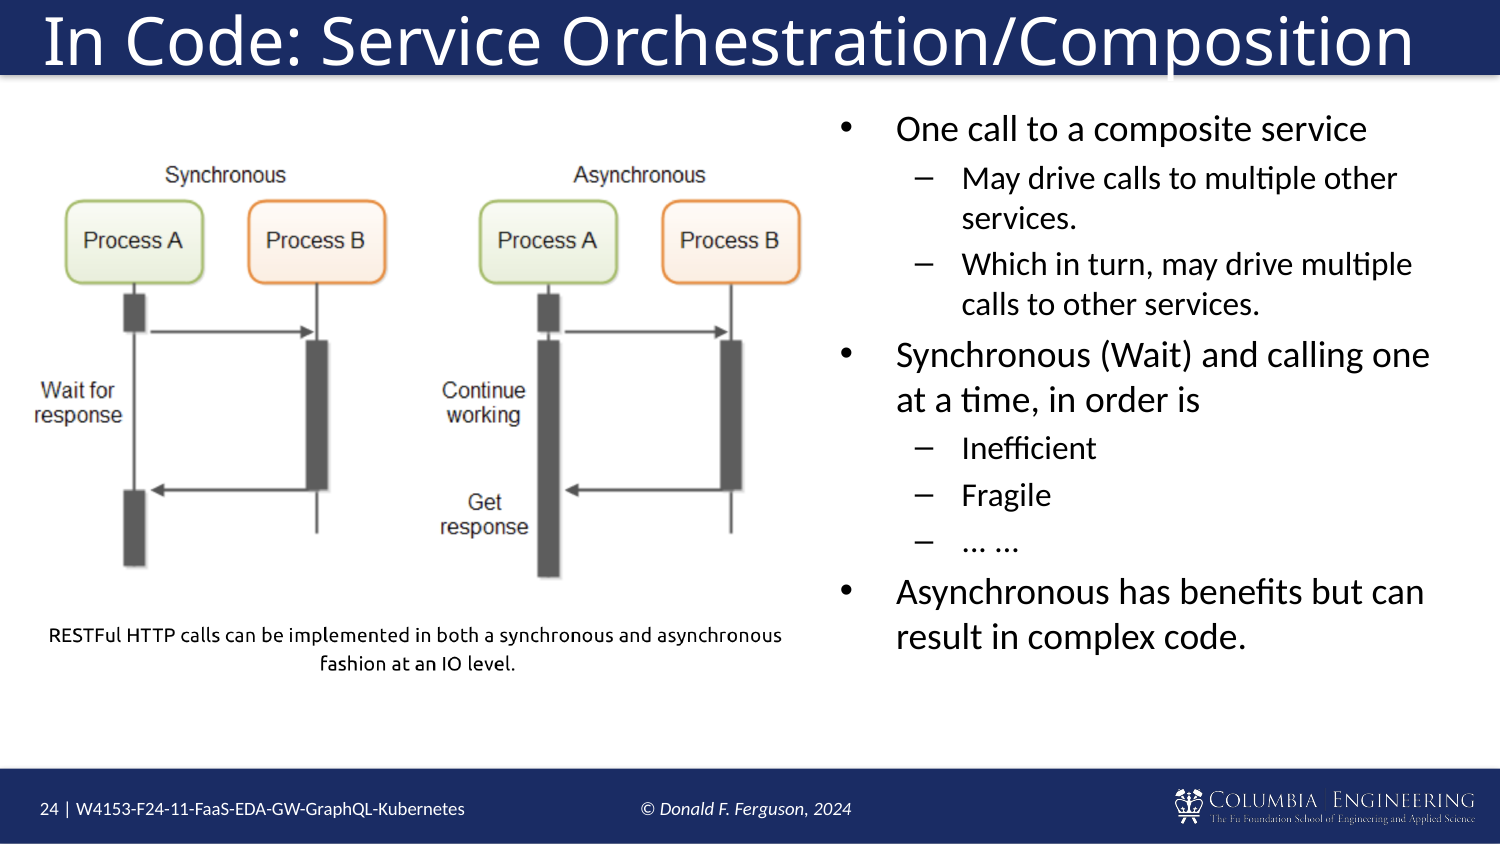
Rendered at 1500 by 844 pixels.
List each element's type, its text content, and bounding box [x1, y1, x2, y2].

title In Code: Service Orchestration/Composition [28, 0, 1450, 73]
picture [12, 155, 840, 689]
list One call to a composite service May drive calls to multiple other services. Which in turn, may drive multiple calls to other services. Synchronous (Wait) and calling one at a time, in order is Inefficient Fragile ... ... Asynchronous has benefits but can result in complex code. [825, 96, 1475, 760]
